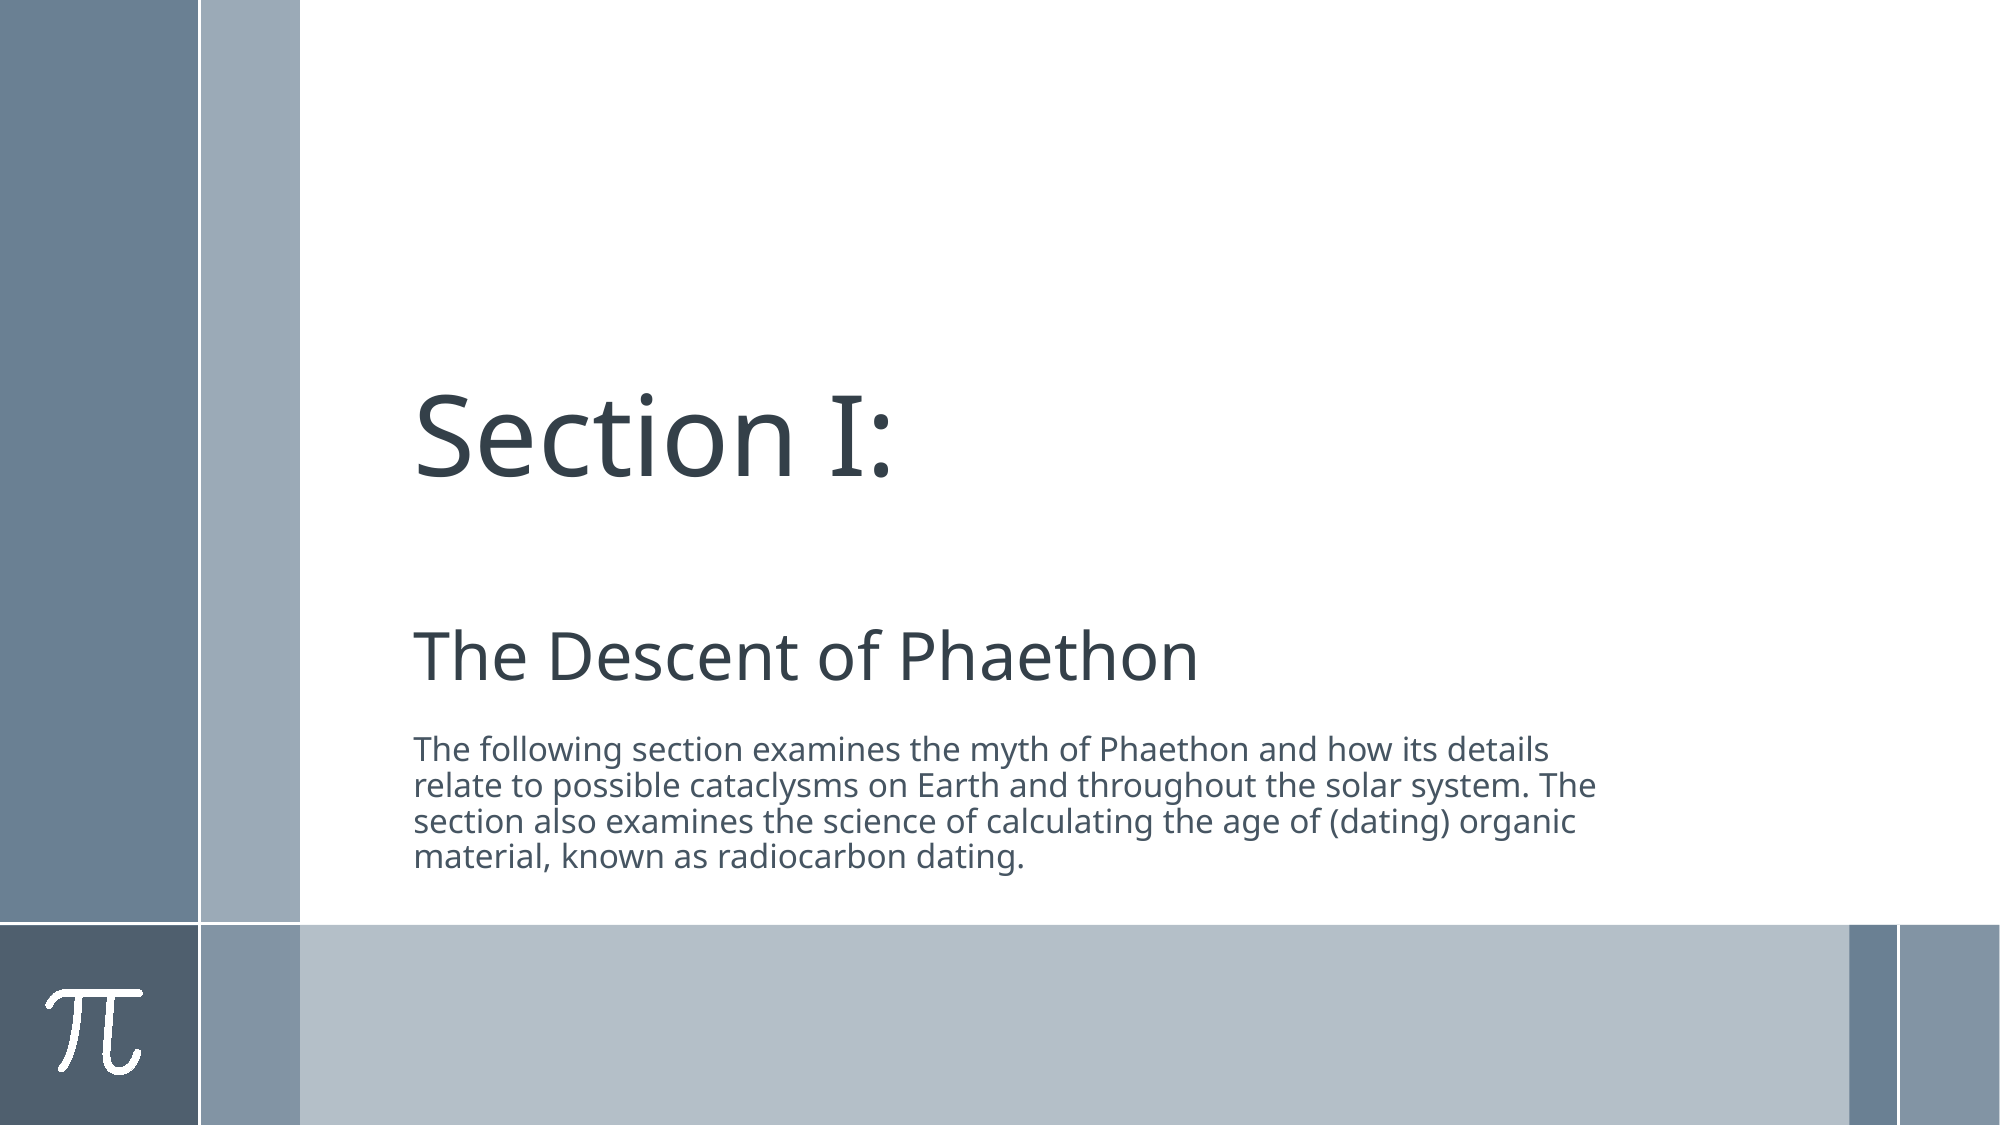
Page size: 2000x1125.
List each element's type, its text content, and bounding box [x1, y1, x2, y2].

title Section I: The Descent of Phaethon [398, 262, 1765, 703]
text_box The following section examines the myth of Phaethon and how its details relate to possible cataclysms on Earth and throughout the solar system. The section also examines the science of calculating the age of (dating) organic material, known as radiocarbon dating. [398, 725, 1632, 1025]
